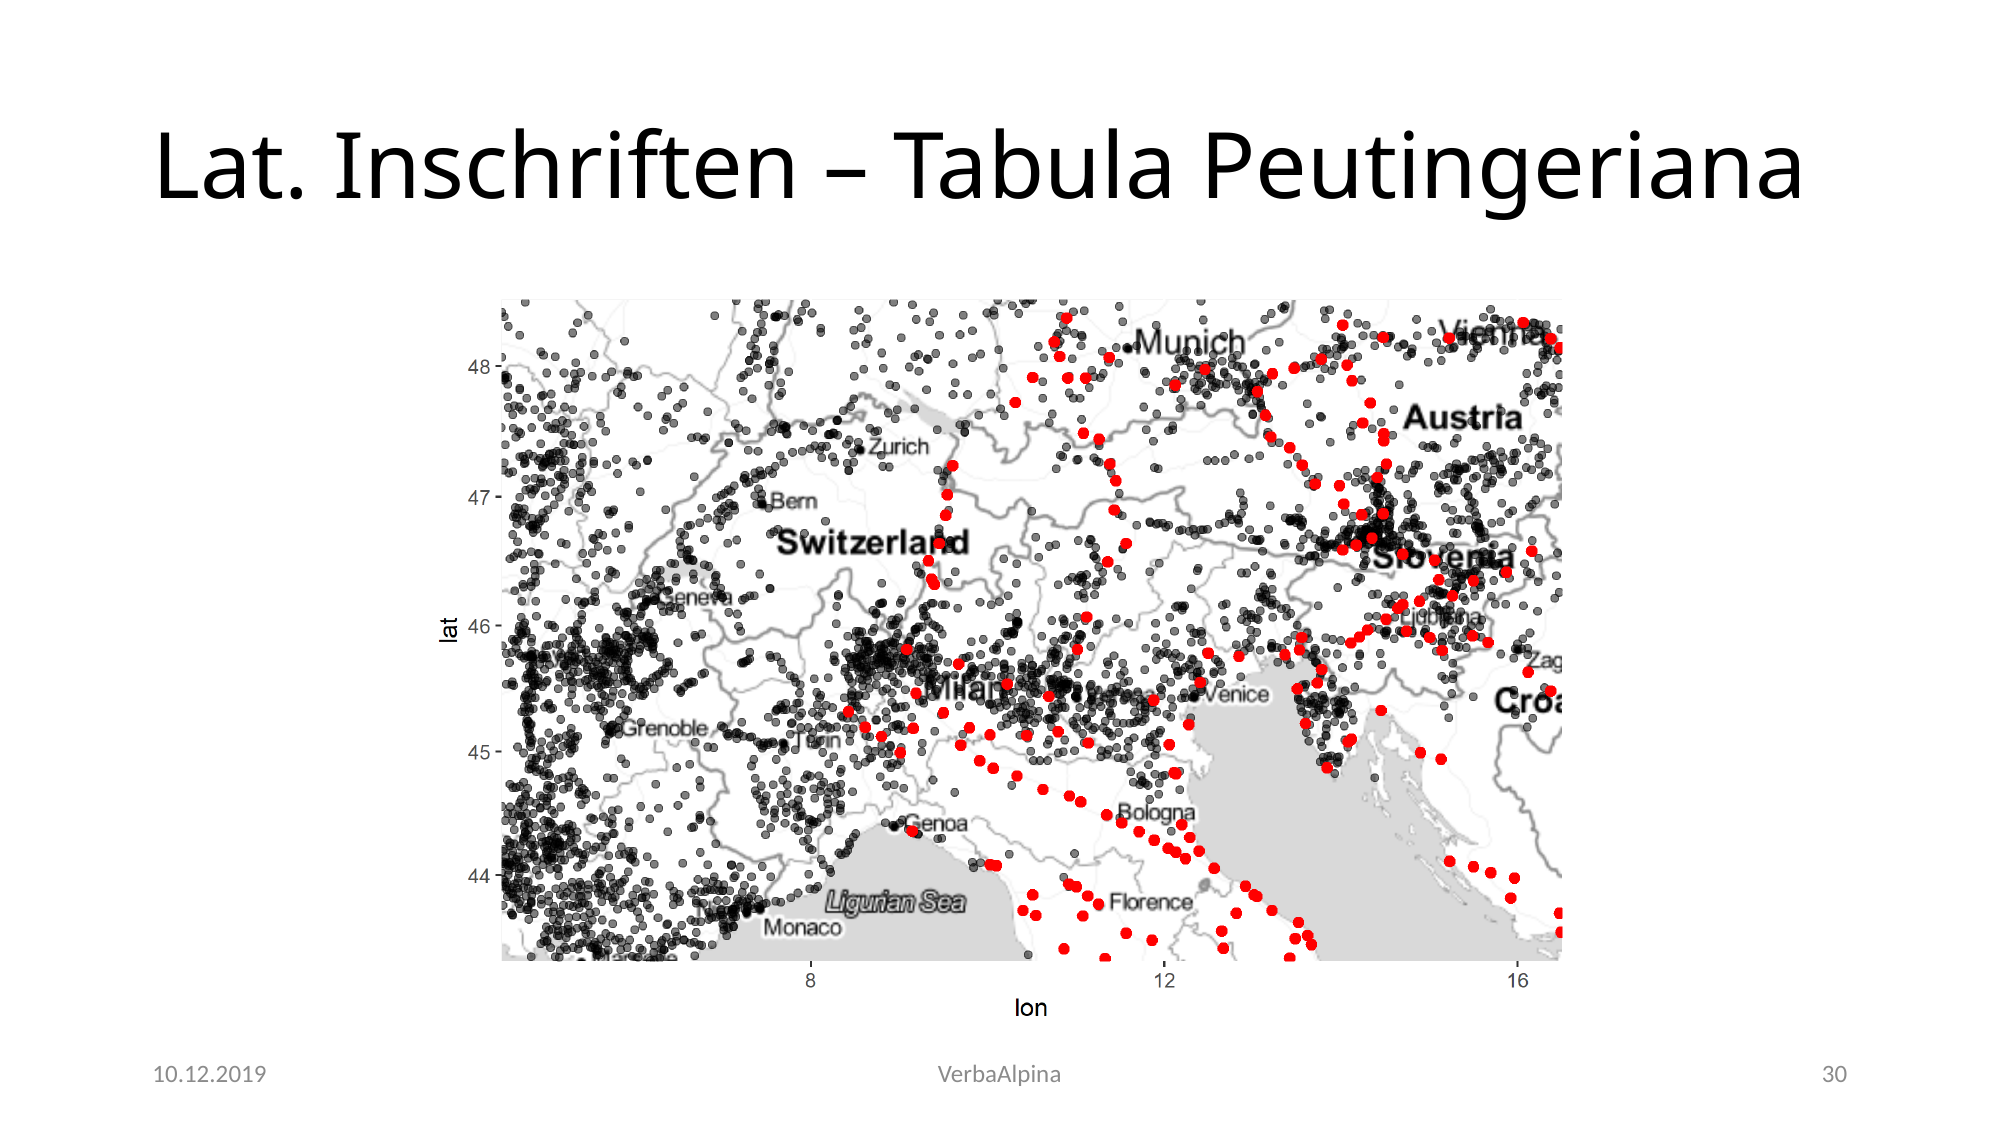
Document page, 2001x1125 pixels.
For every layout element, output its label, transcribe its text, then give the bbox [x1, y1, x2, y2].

footer VerbaAlpina [662, 1043, 1338, 1103]
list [425, 277, 1574, 1043]
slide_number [137, 1042, 588, 1103]
slide_number 30 [1412, 1042, 1863, 1103]
title Lat. Inschriften – Tabula Peutingeriana [137, 59, 1863, 278]
